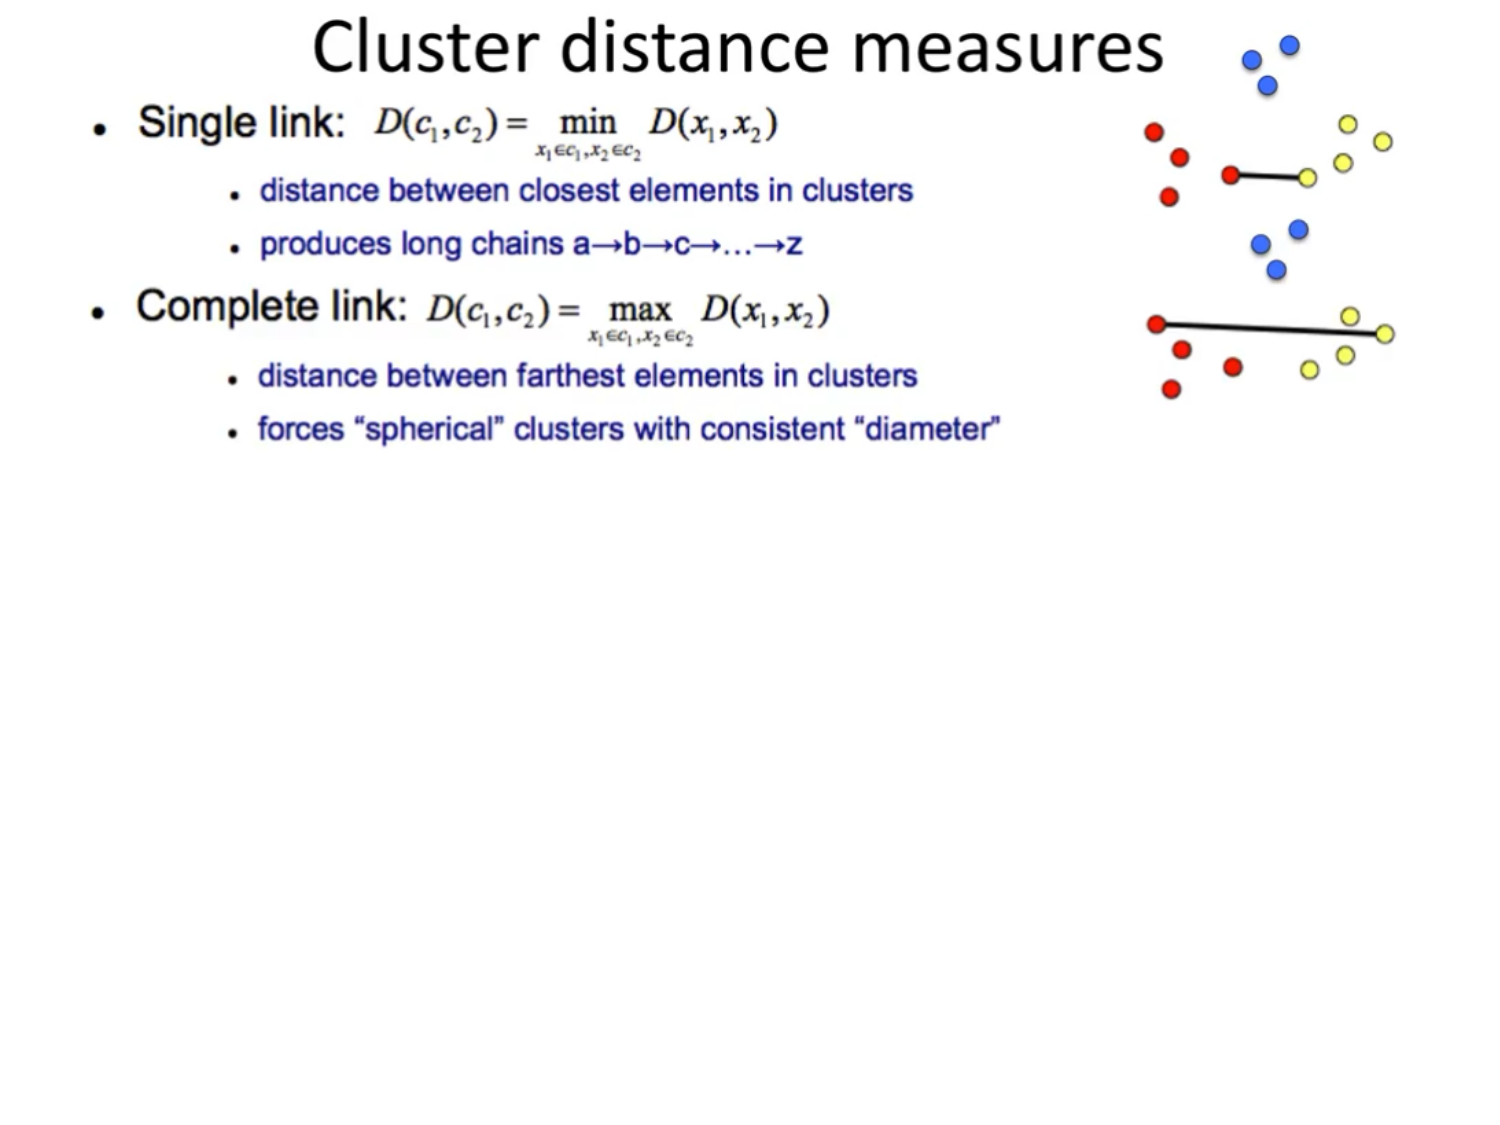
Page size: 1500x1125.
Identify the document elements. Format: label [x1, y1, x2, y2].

picture [88, 0, 1398, 861]
